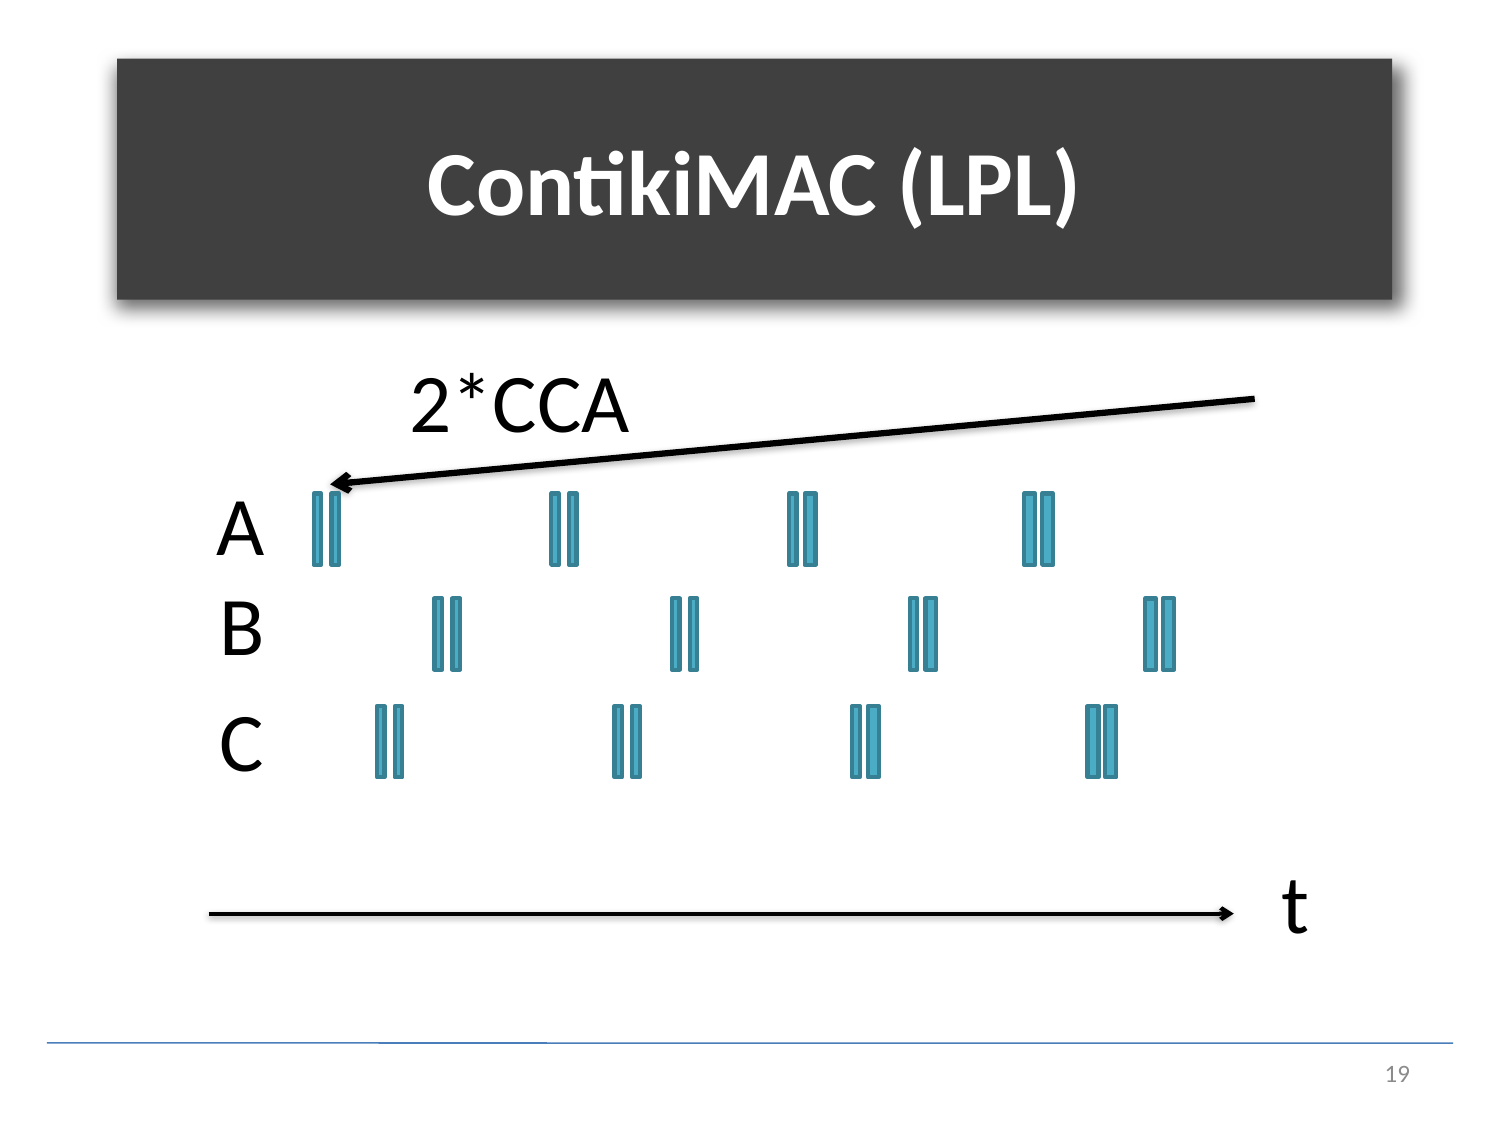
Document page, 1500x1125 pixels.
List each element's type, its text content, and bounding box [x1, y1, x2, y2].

text_box [630, 704, 642, 779]
text_box [1161, 596, 1176, 672]
text_box [1143, 596, 1158, 672]
text_box A [201, 465, 280, 580]
text_box [312, 491, 323, 567]
text_box [908, 596, 919, 672]
slide_number 19 [1074, 1051, 1425, 1103]
text_box [1040, 491, 1055, 567]
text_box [329, 399, 395, 485]
text_box [803, 491, 818, 567]
text_box [688, 596, 699, 672]
text_box [375, 704, 387, 779]
text_box [549, 491, 561, 567]
text_box [450, 596, 462, 672]
title ContikiMAC (LPL) [117, 58, 1393, 300]
text_box [866, 704, 881, 779]
text_box [923, 596, 938, 672]
text_box [432, 596, 444, 672]
text_box t [1267, 843, 1326, 958]
text_box 2*CCA [394, 341, 1255, 457]
text_box [329, 492, 341, 567]
text_box [787, 491, 799, 567]
text_box [393, 704, 404, 779]
text_box [1085, 704, 1101, 779]
text_box [1103, 704, 1118, 779]
text_box [670, 596, 682, 672]
text_box [1022, 491, 1037, 567]
text_box C [204, 681, 279, 796]
text_box [567, 491, 579, 567]
text_box B [204, 564, 280, 680]
text_box [612, 704, 624, 779]
text_box [850, 704, 862, 779]
